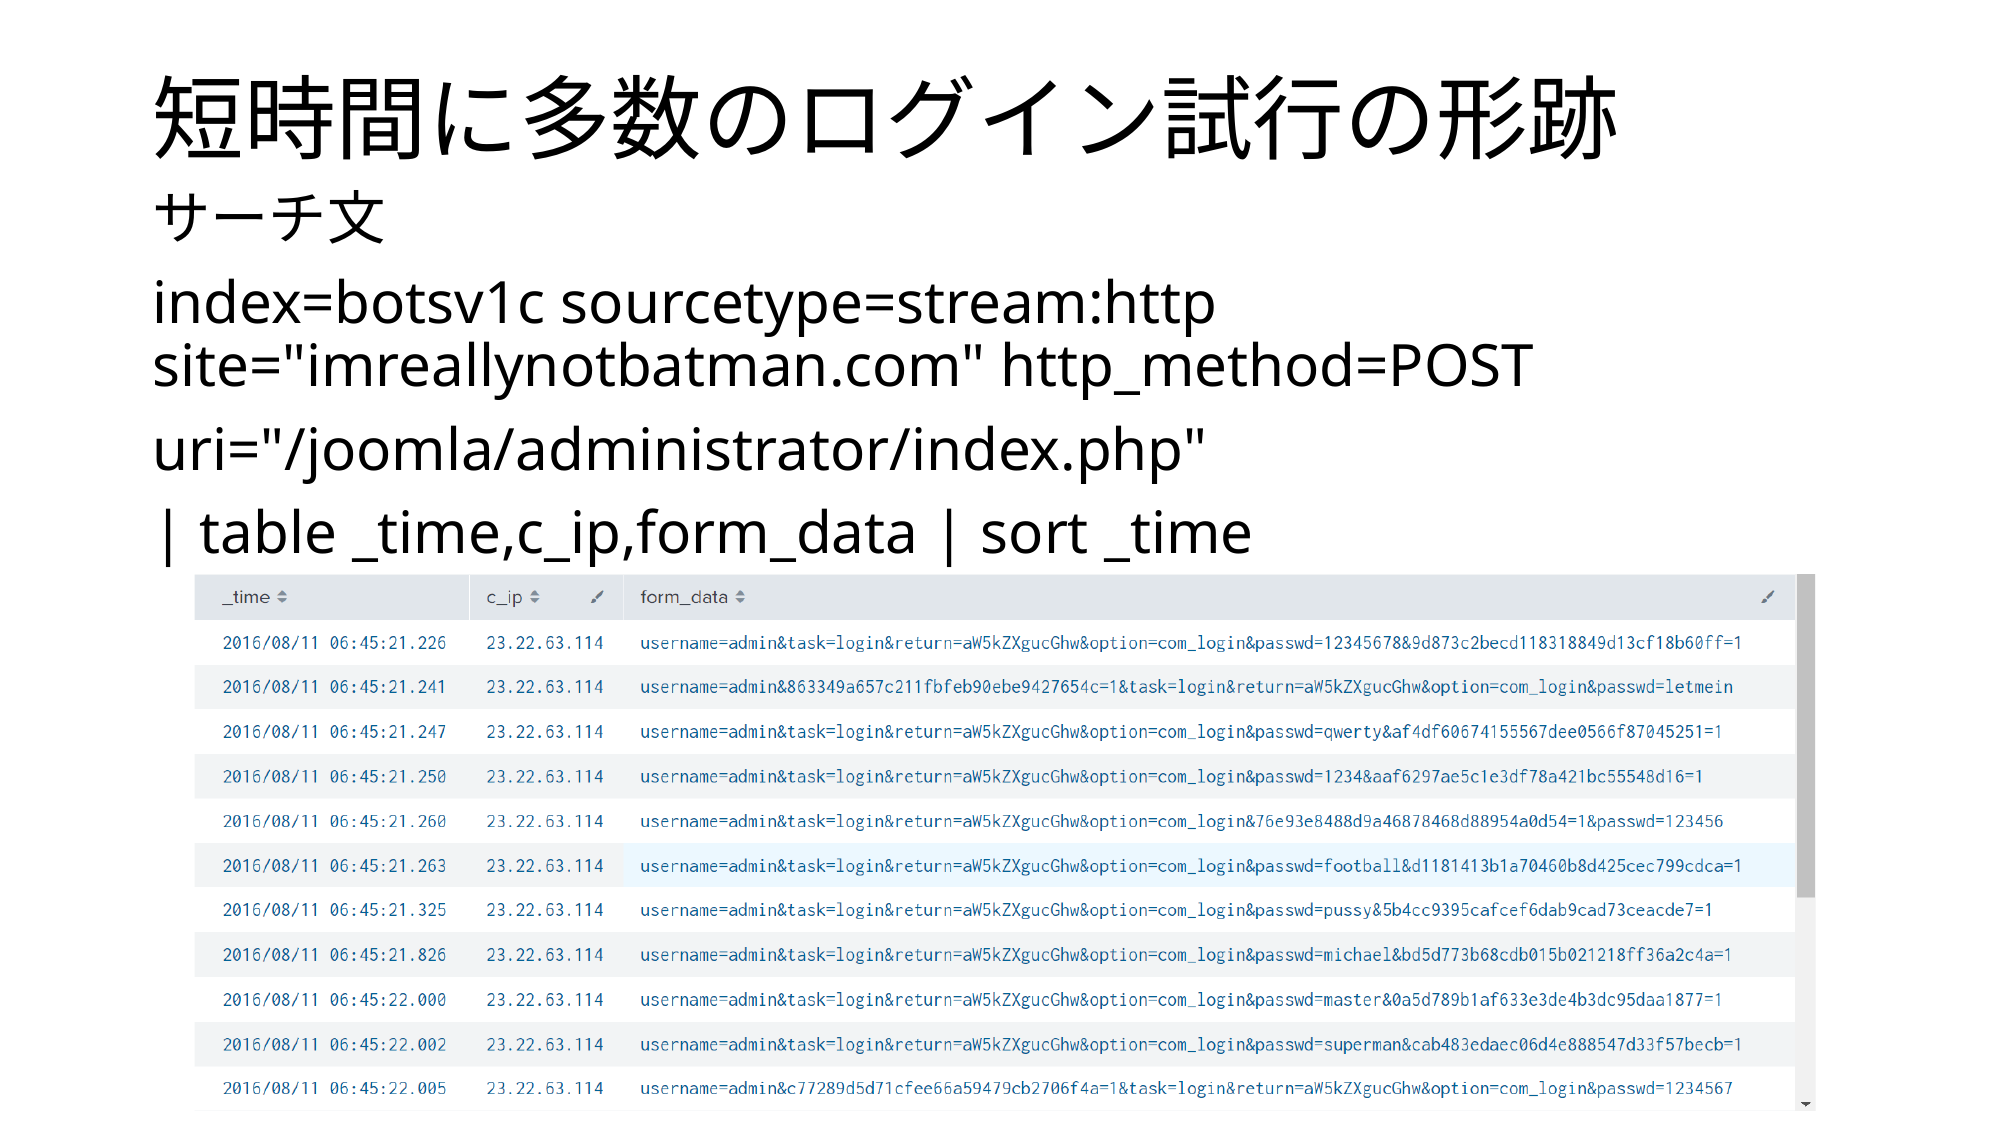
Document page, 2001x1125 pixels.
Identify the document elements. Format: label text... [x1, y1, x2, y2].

list サーチ文 index=botsv1c sourcetype=stream:http site="imreallynotbatman.com" http_method=POST uri="/joomla/administrator/index.php" | table _time,c_ip,form_data | sort _time [137, 181, 1863, 896]
picture [194, 574, 1816, 1111]
title 短時間に多数のログイン試行の形跡 [137, 14, 1863, 181]
